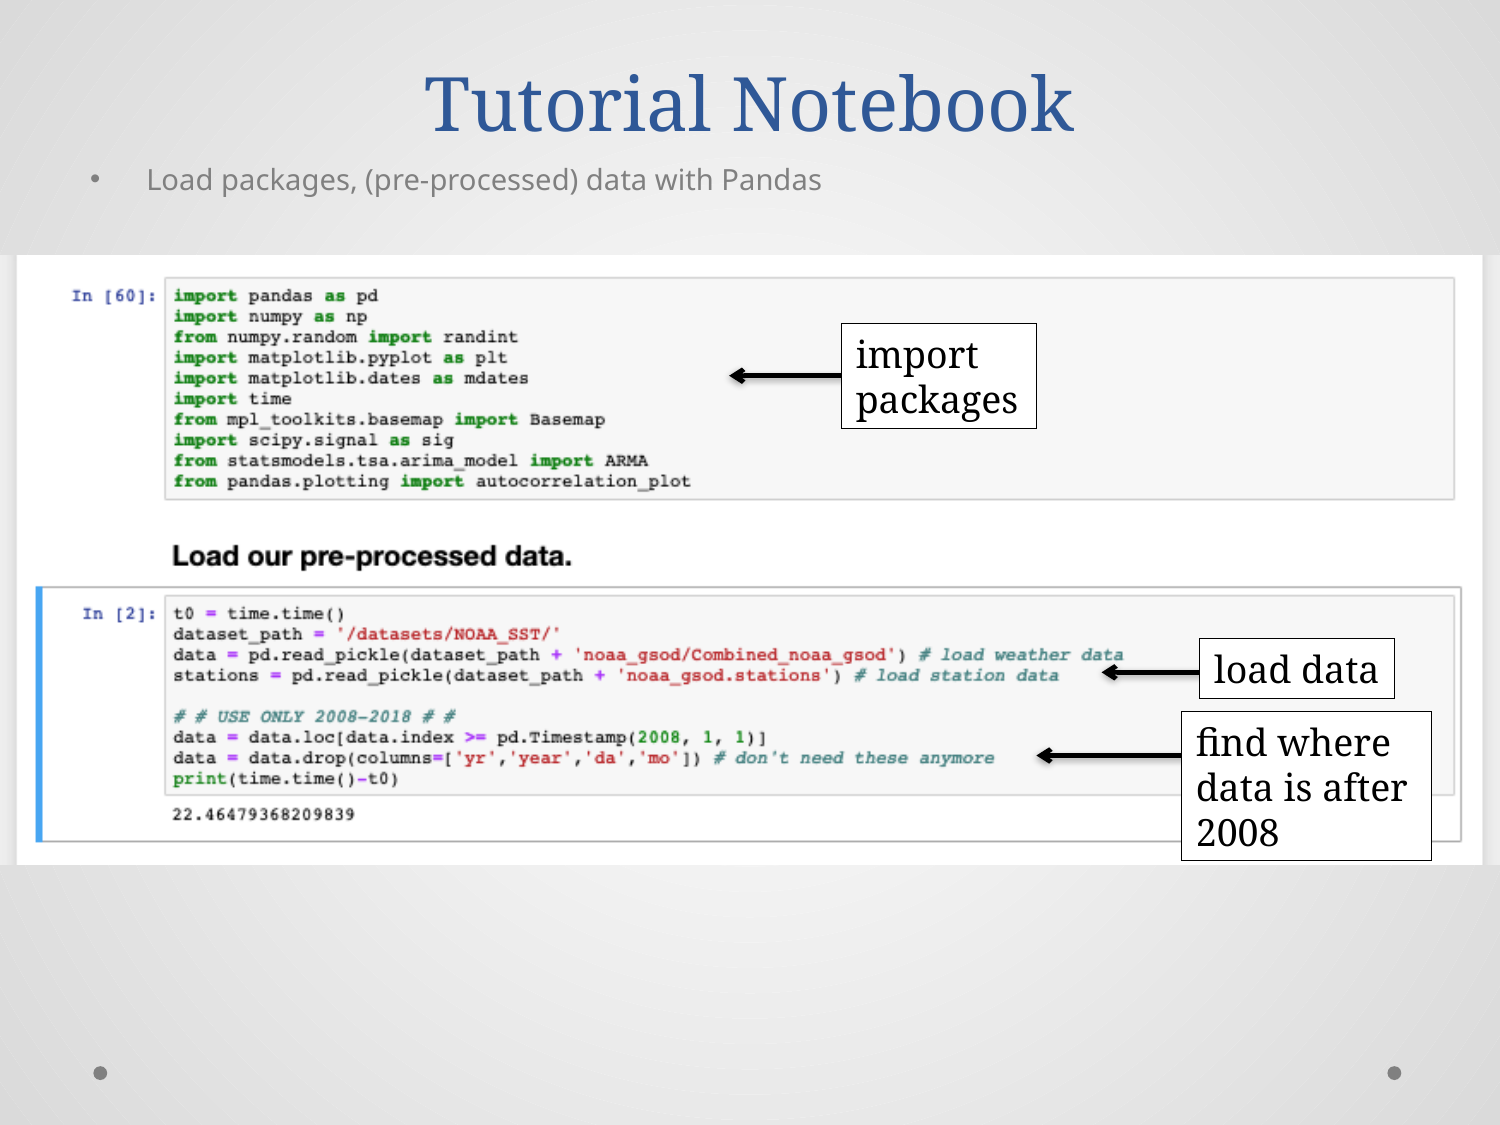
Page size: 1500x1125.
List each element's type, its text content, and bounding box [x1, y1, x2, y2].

title Tutorial Notebook [0, 21, 1500, 154]
picture [0, 255, 1500, 865]
list Load packages, (pre-processed) data with Pandas [75, 153, 1425, 254]
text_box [728, 323, 1037, 430]
